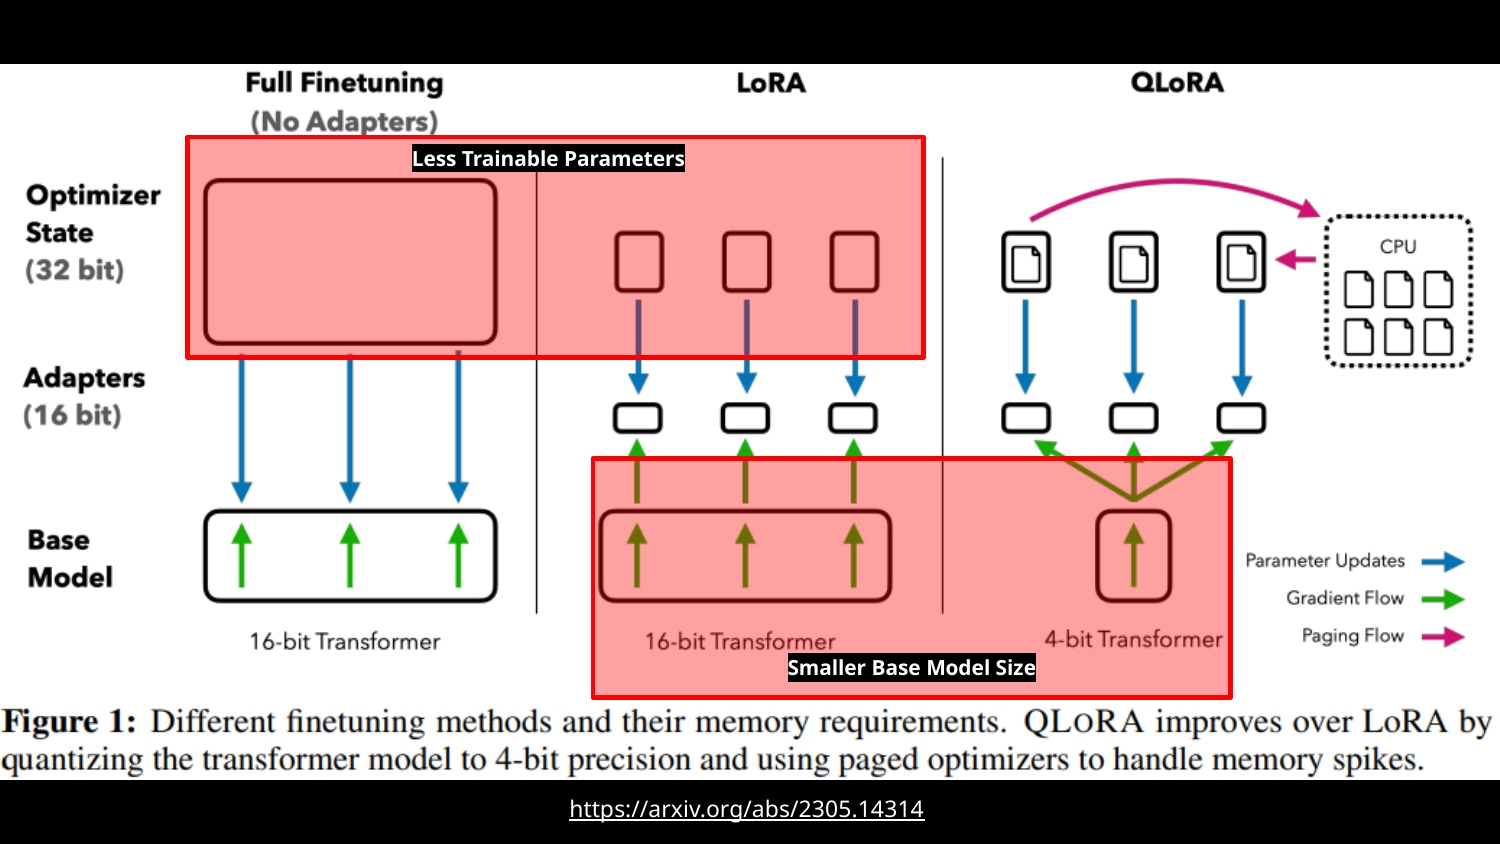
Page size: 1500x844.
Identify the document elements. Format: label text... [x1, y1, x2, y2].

picture [0, 63, 1500, 780]
text_box https://arxiv.org/abs/2305.14314 [503, 788, 996, 841]
text_box [0, 787, 1500, 844]
text_box [0, 0, 1500, 63]
